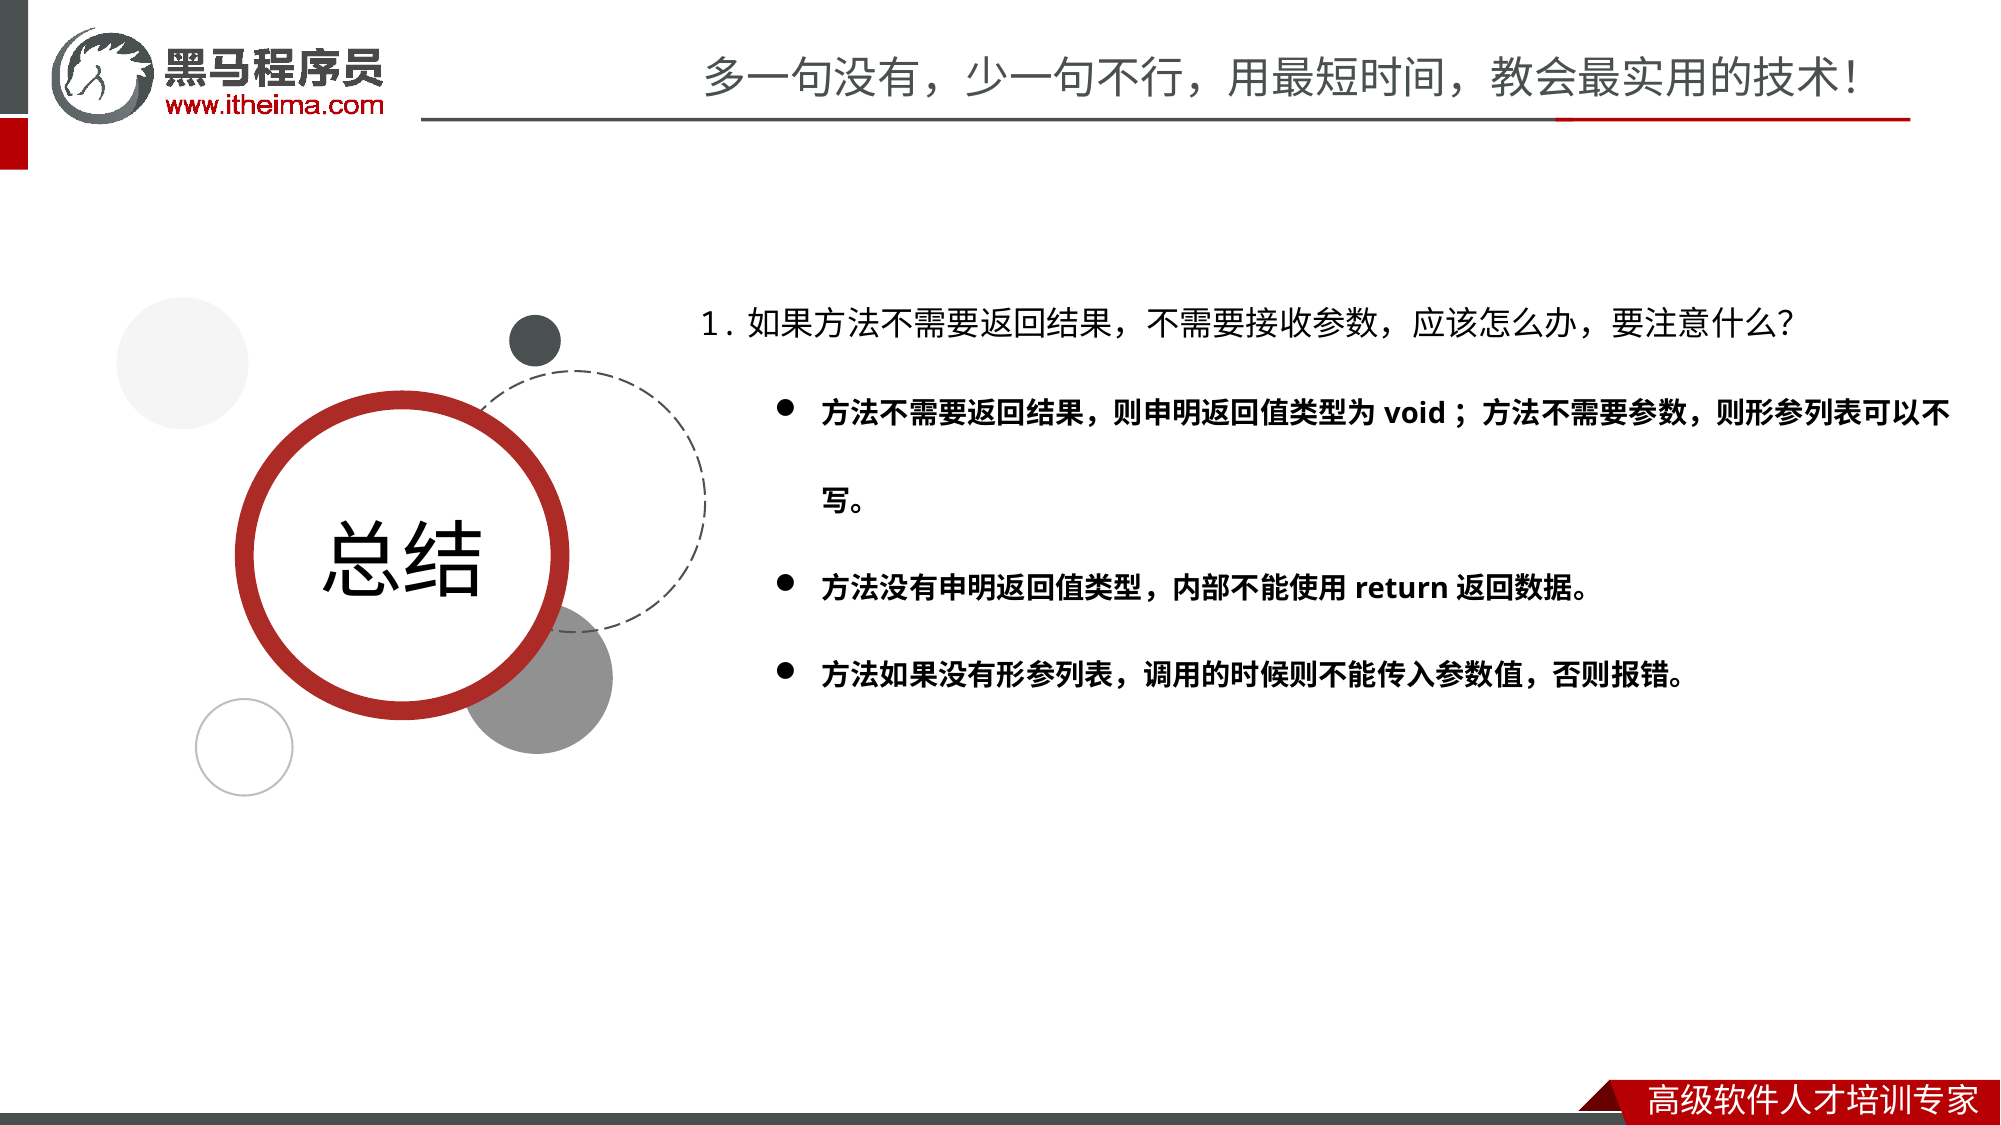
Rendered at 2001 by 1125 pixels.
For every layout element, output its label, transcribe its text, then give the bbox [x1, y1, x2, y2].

picture [50, 26, 384, 125]
text_box 1.如果方法不需要返回结果，不需要接收参数，应该怎么办，要注意什么？ 方法不需要返回结果，则申明返回值类型为void；方法不需要参数，则形参列表可以不写。 方法没有申明返回值类型，内部不能使用return返回数据。 方法如果没有形参列表，调用的时候则不能传入参数值，否则报错。 [684, 194, 1986, 699]
